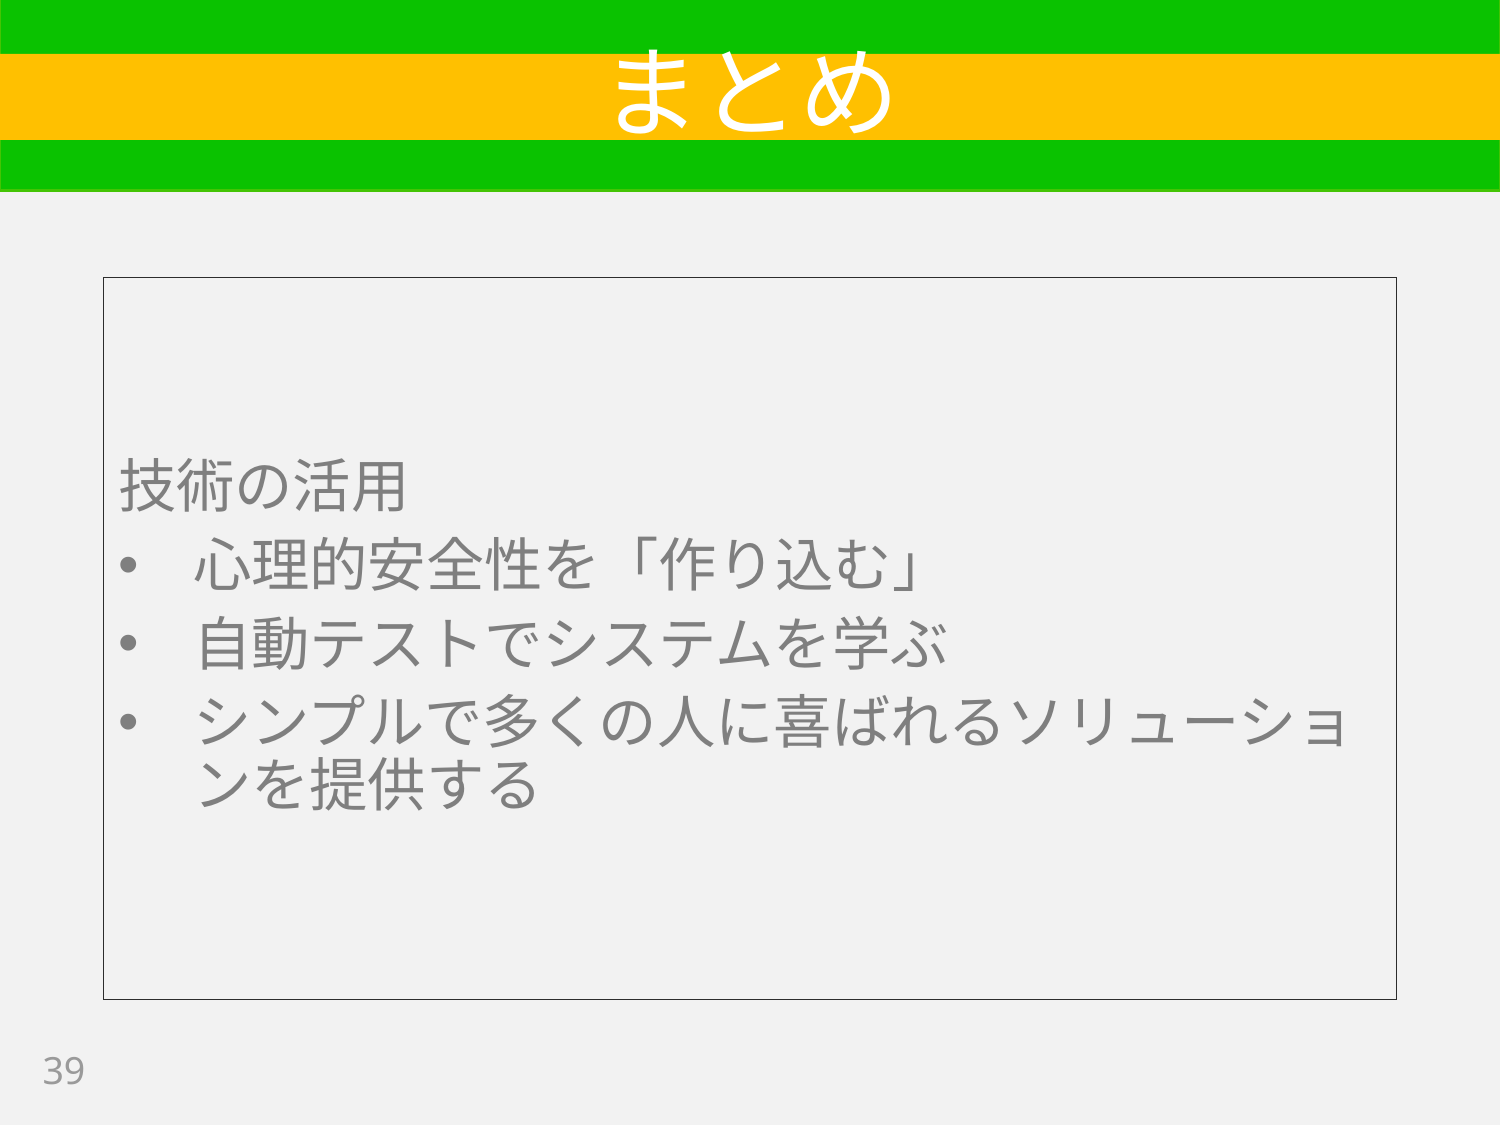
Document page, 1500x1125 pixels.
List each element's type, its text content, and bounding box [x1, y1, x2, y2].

slide_number 39 [27, 1042, 146, 1102]
list 技術の活用 心理的安全性を「作り込む」 自動テストでシステムを学ぶ シンプルで多くの人に喜ばれるソリューションを提供する [103, 277, 1397, 1000]
title まとめ [0, 53, 1500, 140]
